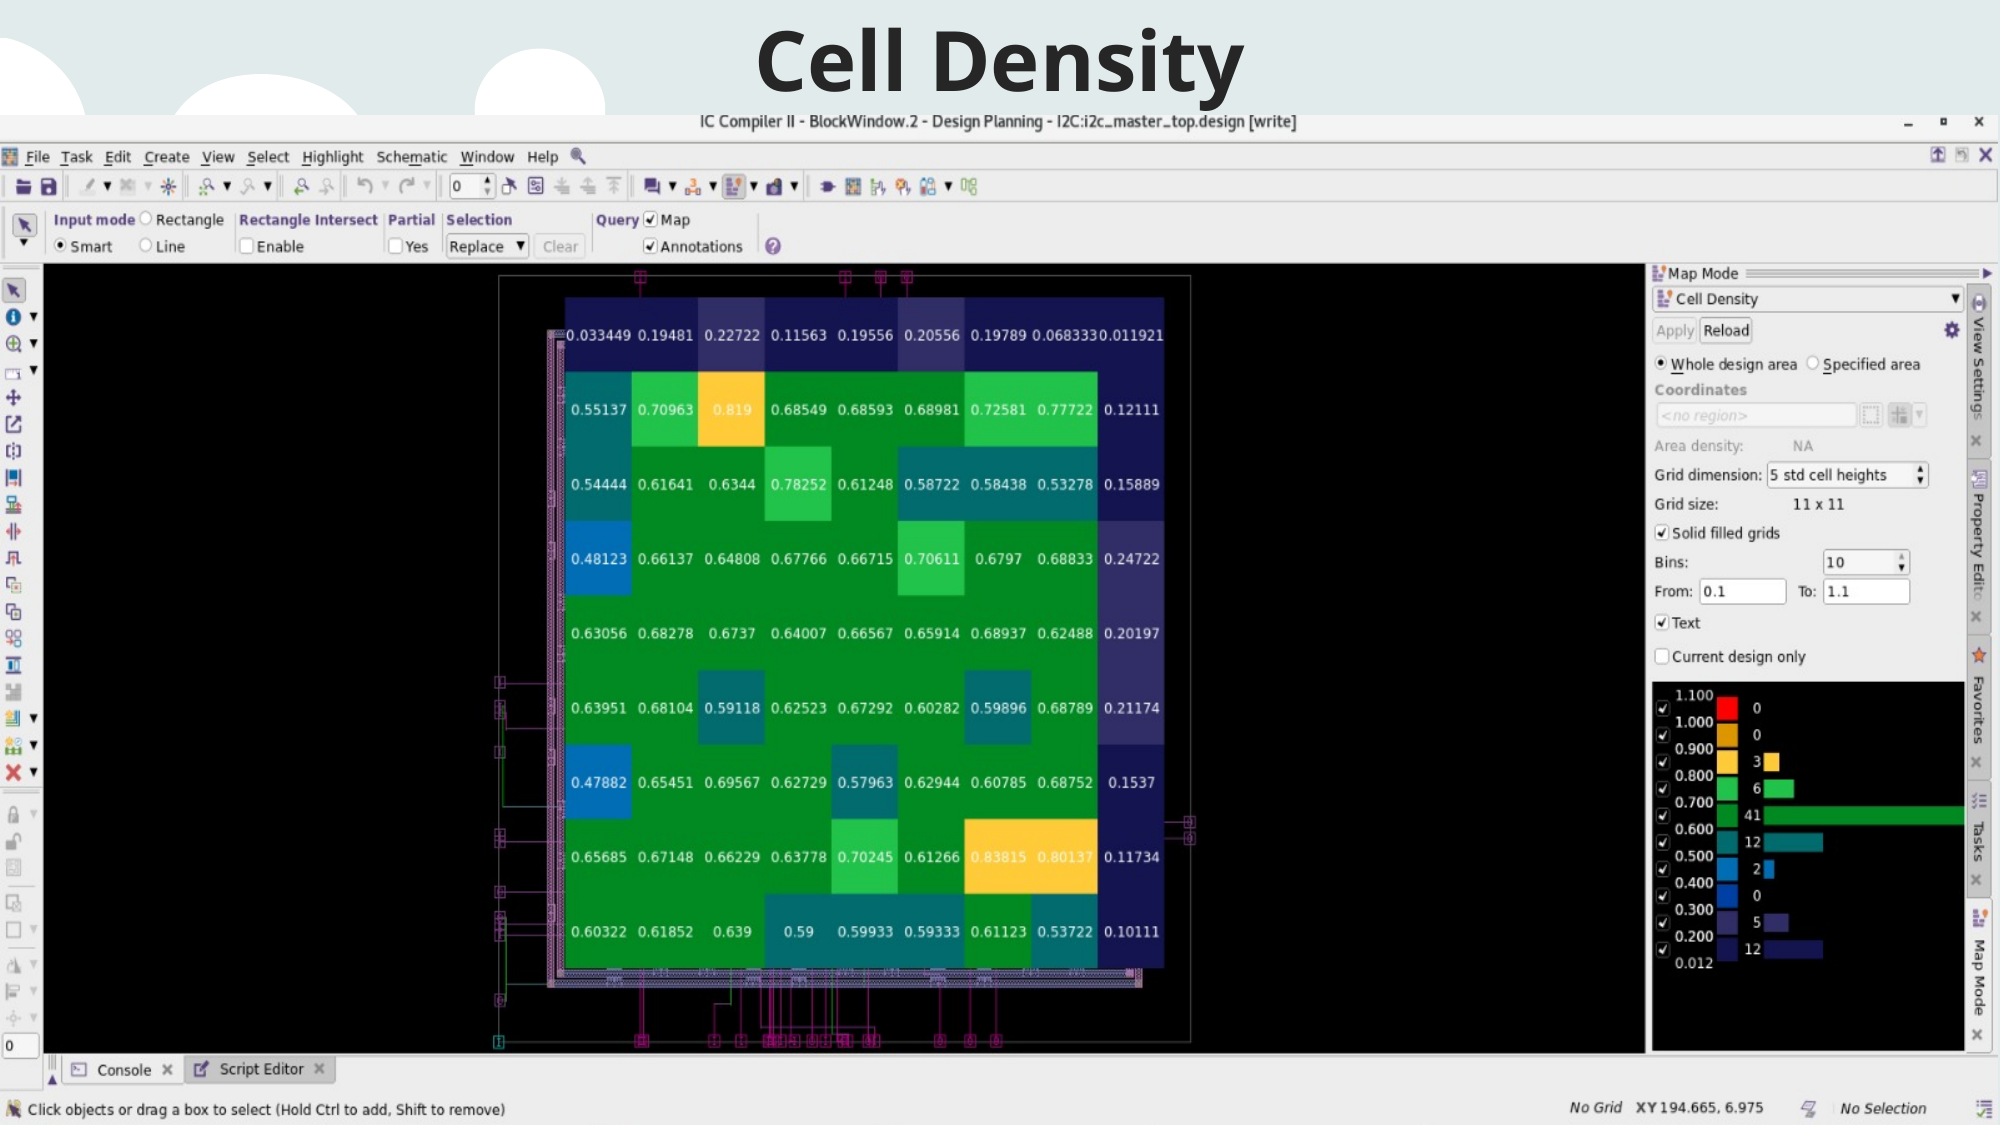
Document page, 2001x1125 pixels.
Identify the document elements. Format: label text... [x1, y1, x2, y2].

picture [0, 115, 2000, 1125]
title Cell Density [99, 0, 1900, 115]
